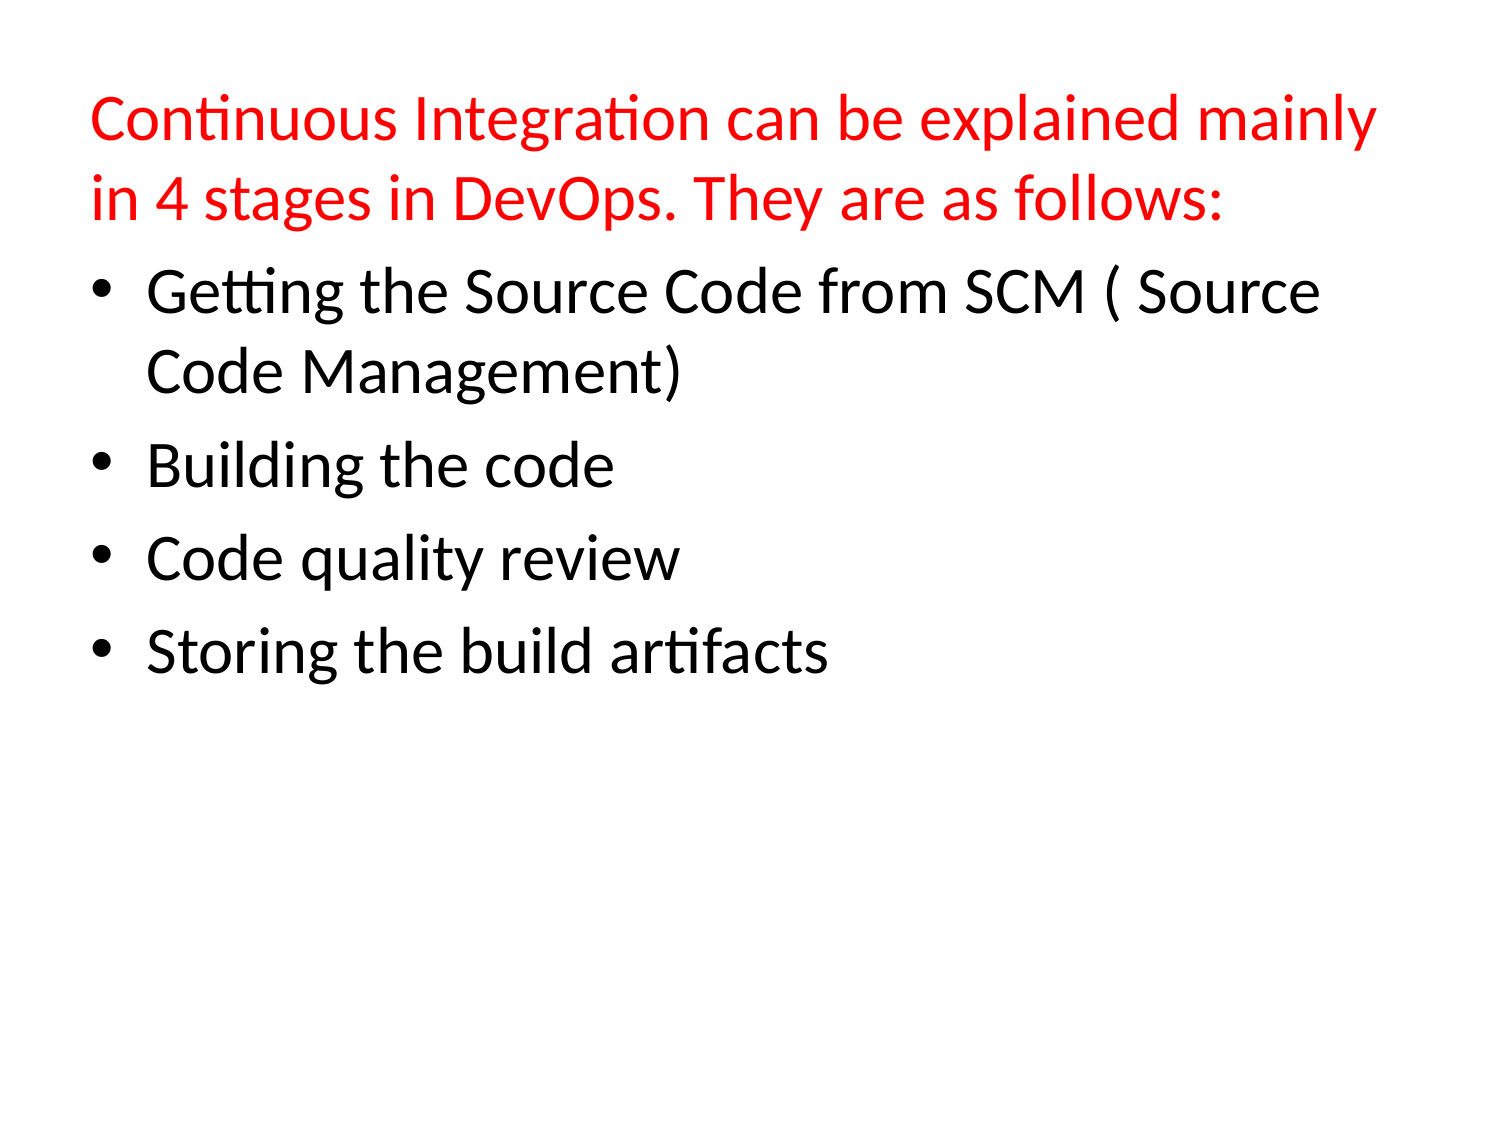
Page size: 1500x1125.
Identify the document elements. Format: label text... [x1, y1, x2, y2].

list Continuous Integration can be explained mainly in 4 stages in DevOps. They are as follows: Getting the Source Code from SCM ( Source Code Management) Building the code Code quality review Storing the build artifacts [75, 66, 1425, 1005]
